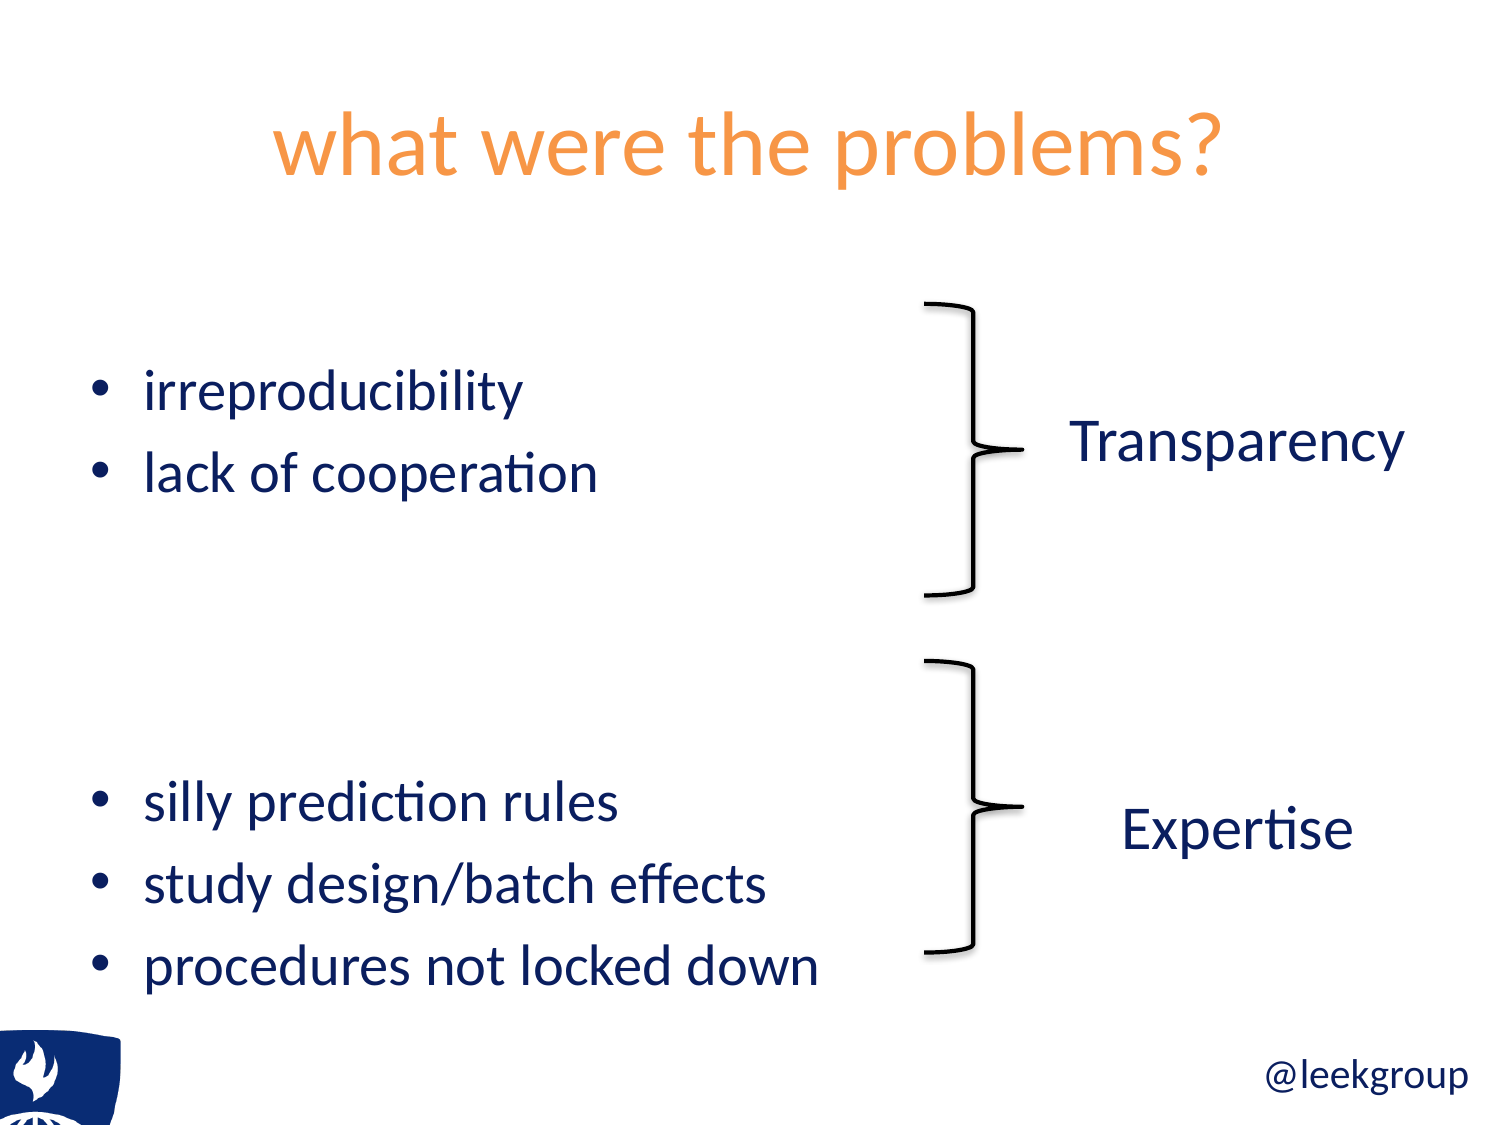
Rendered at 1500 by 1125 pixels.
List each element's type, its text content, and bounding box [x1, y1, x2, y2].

title what were the problems? [75, 45, 1425, 233]
text_box Expertise [1106, 779, 1370, 870]
text_box [924, 658, 1025, 955]
picture [0, 1025, 126, 1125]
text_box [924, 301, 1025, 598]
list irreproducibility lack of cooperation silly prediction rules study design/batch effects procedures not locked down [75, 262, 1425, 1005]
text_box Transparency [1054, 391, 1421, 482]
